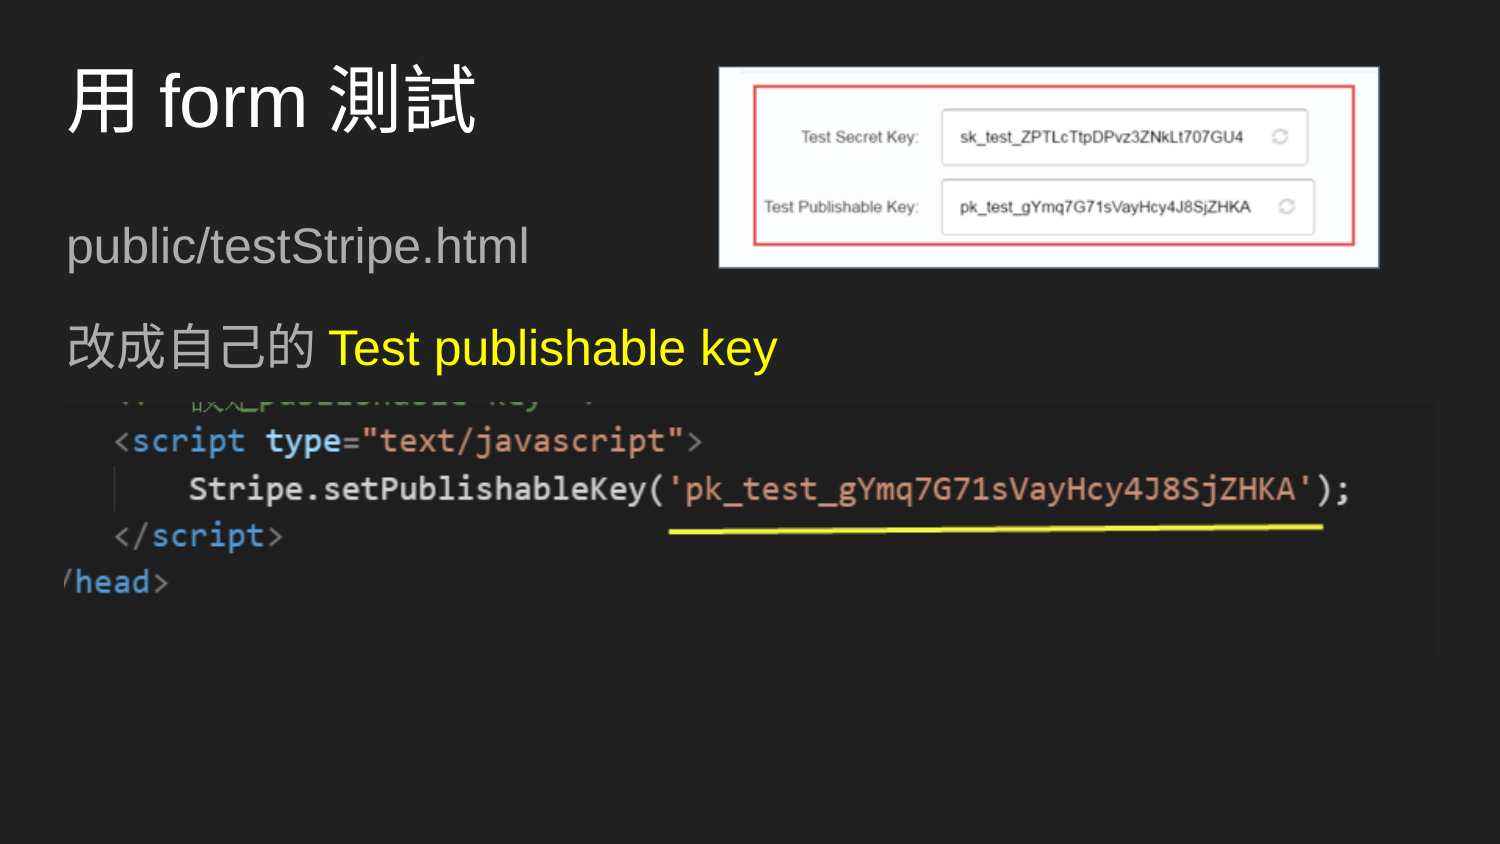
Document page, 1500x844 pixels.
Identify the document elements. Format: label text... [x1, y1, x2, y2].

list public/testStripe.html 改成自己的Test publishable key [51, 189, 1449, 750]
title 用form測試 [51, 37, 1449, 132]
picture [717, 66, 1380, 269]
picture [64, 401, 1436, 657]
